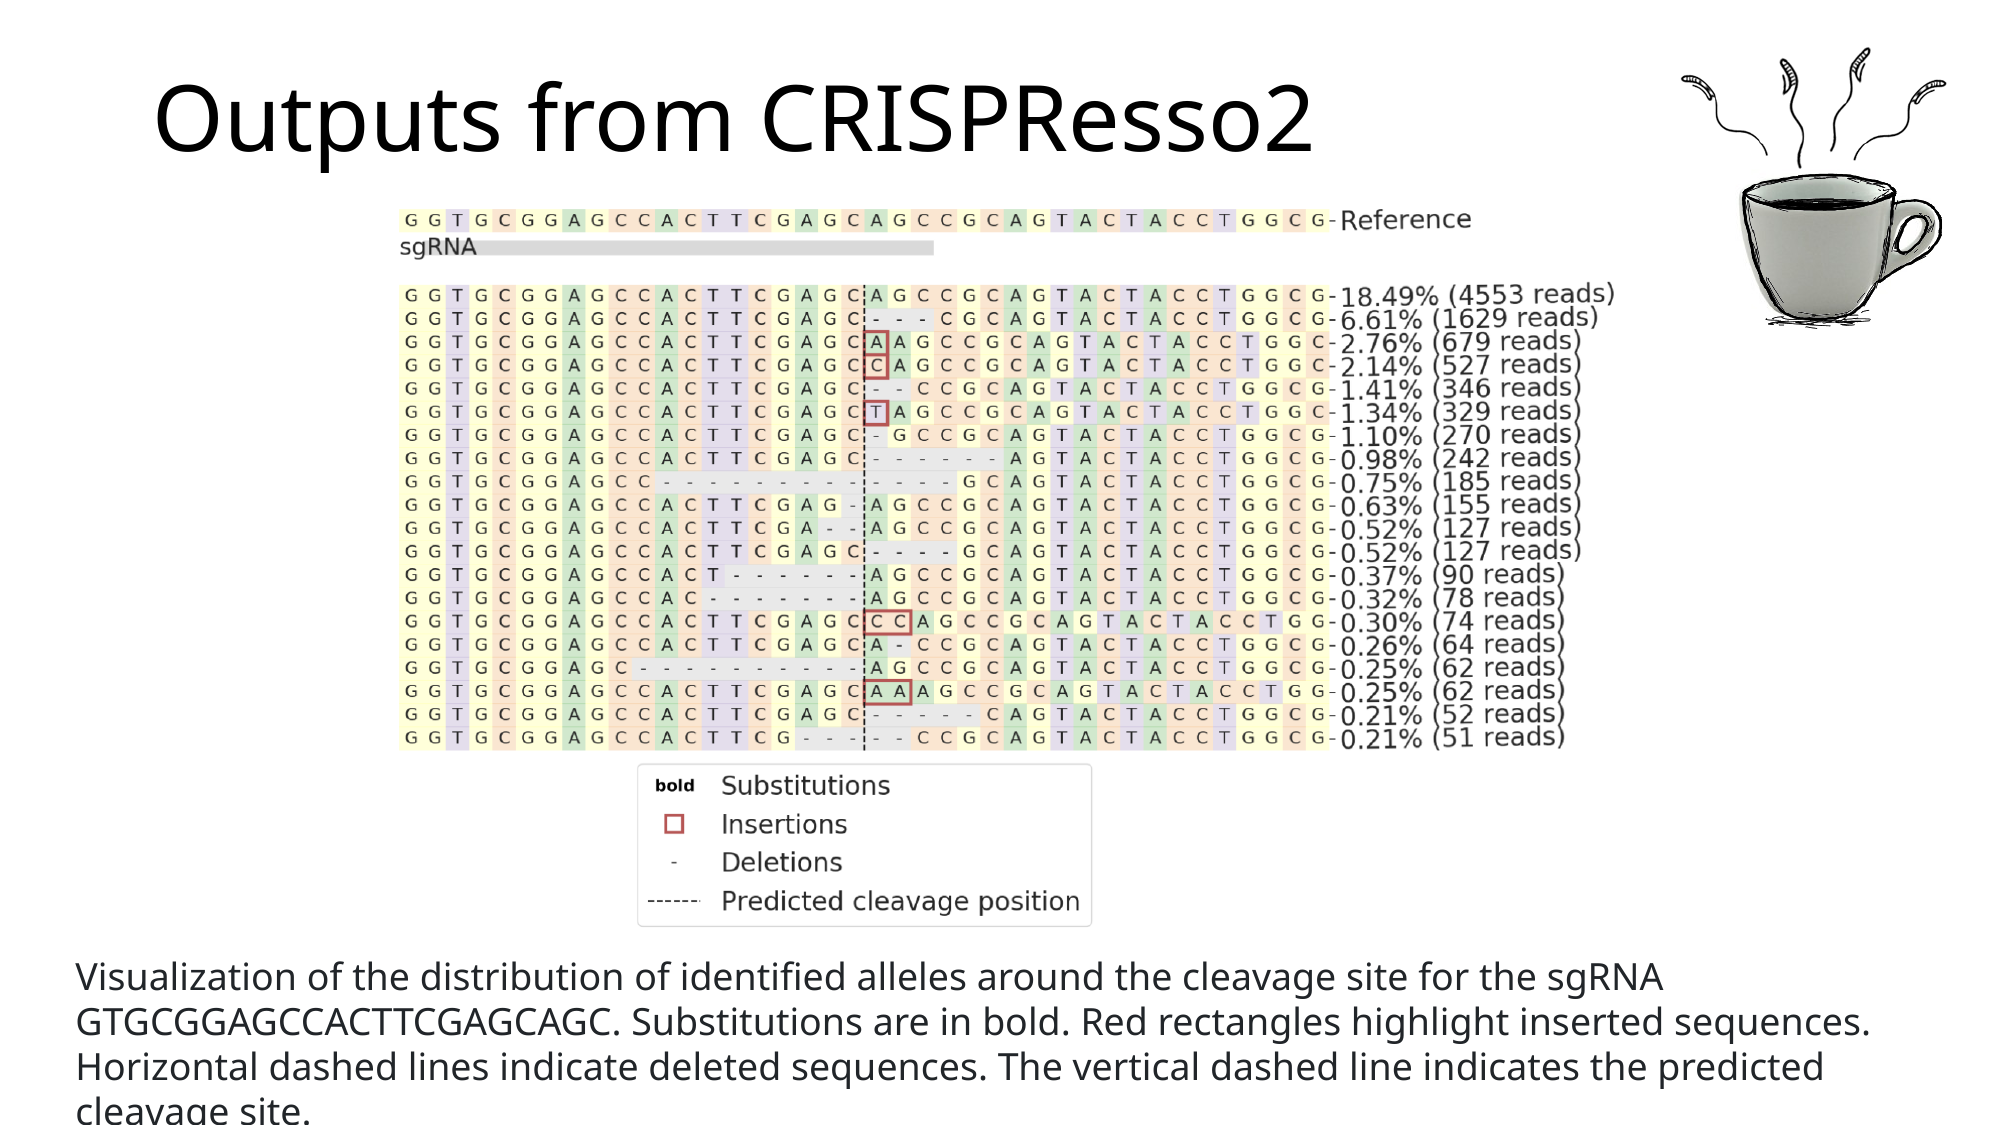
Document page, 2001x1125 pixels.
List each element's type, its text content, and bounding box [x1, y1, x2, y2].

picture [361, 183, 1638, 941]
title Outputs from CRISPResso2 [137, 59, 1459, 185]
text_box Visualization of the distribution of identified alleles around the cleavage site for the sgRNA GTGCGGAGCCACTTCGAGCAGC. Substitutions are in bold. Red rectangles highlight inserted sequences. Horizontal dashed lines indicate deleted sequences. The vertical dashed line indicates the predicted cleavage site. [60, 945, 1940, 1125]
picture [1672, 21, 1978, 348]
